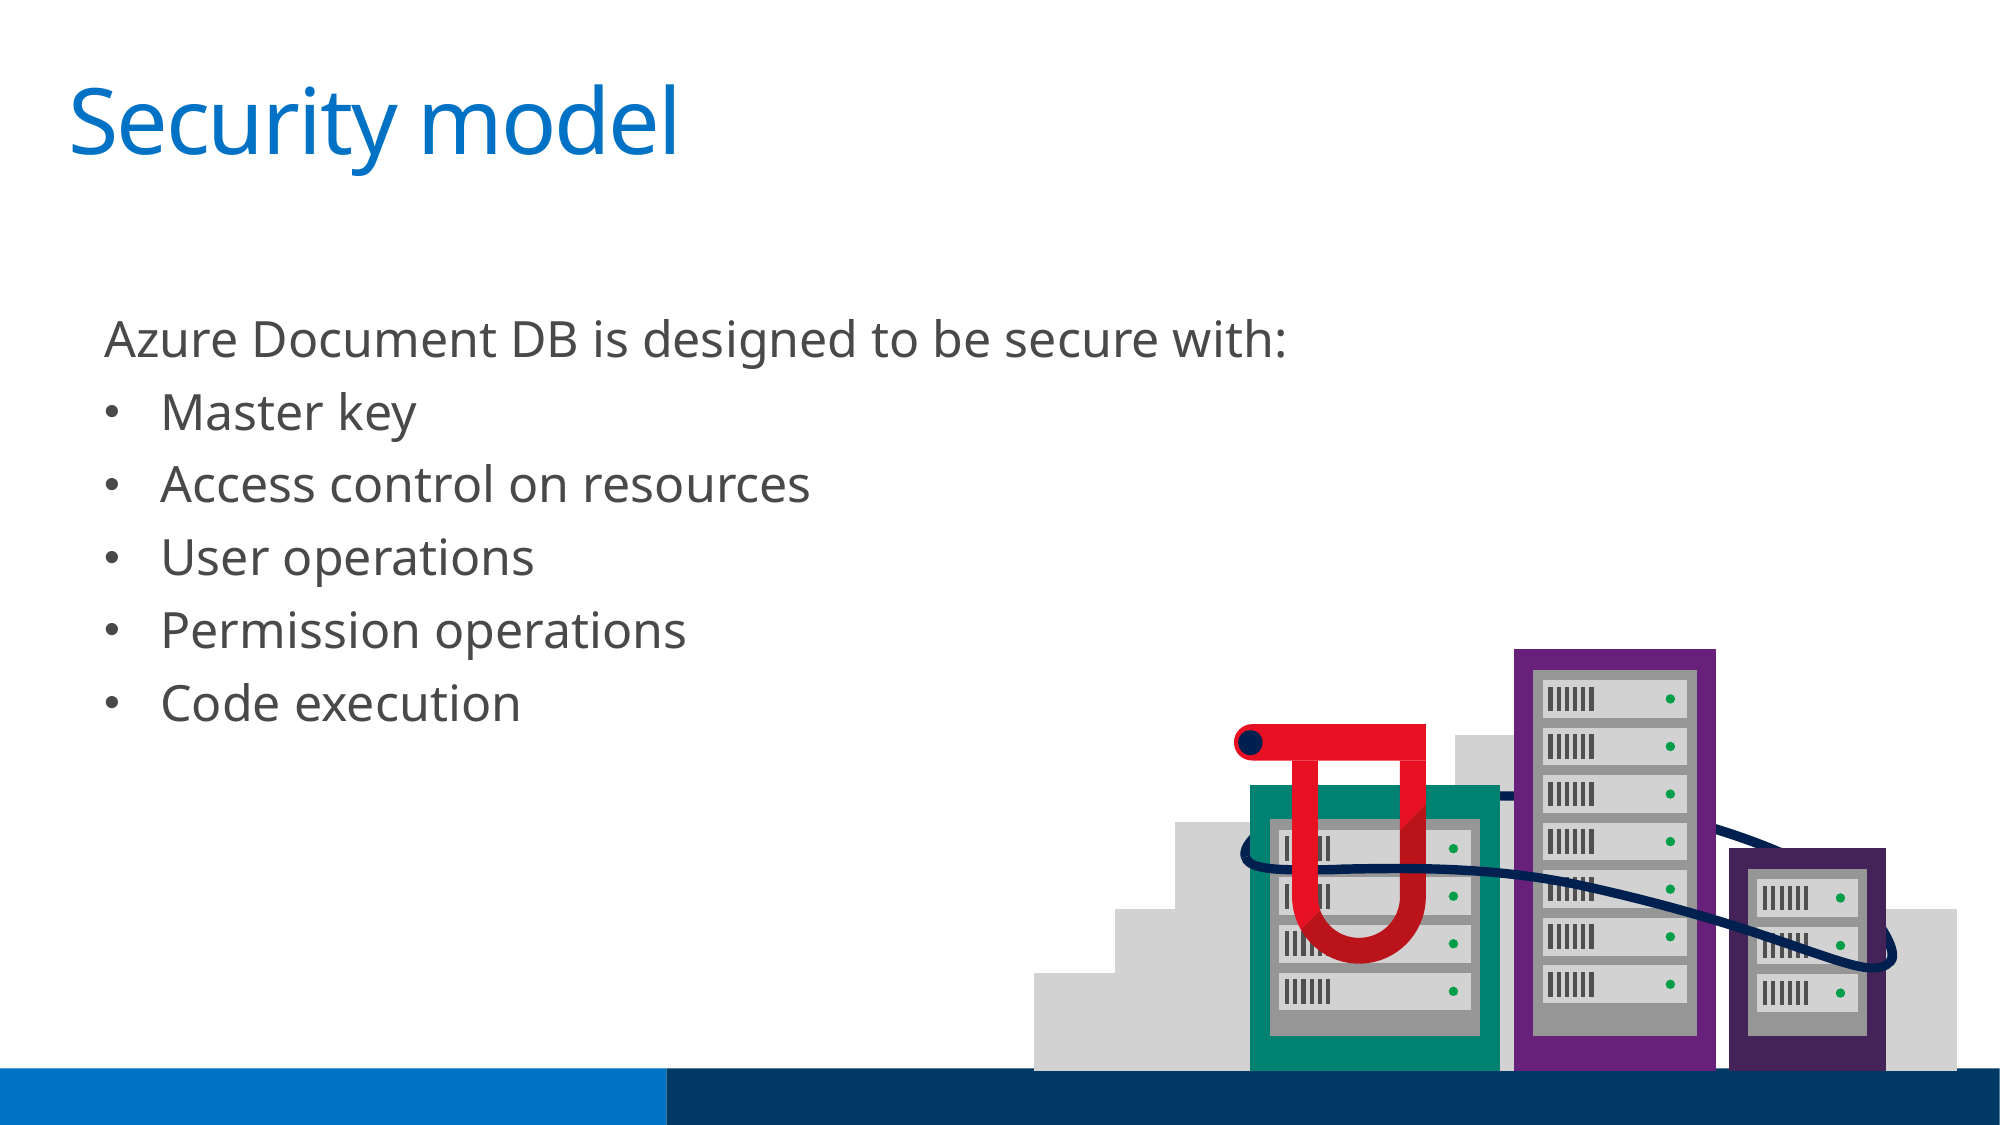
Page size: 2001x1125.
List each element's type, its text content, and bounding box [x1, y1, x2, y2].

picture [988, 521, 2000, 1125]
list Azure Document DB is designed to be secure with: Master key Access control on resources User operations Permission operations Code execution [44, 290, 1911, 876]
title Security model [44, 60, 1957, 209]
